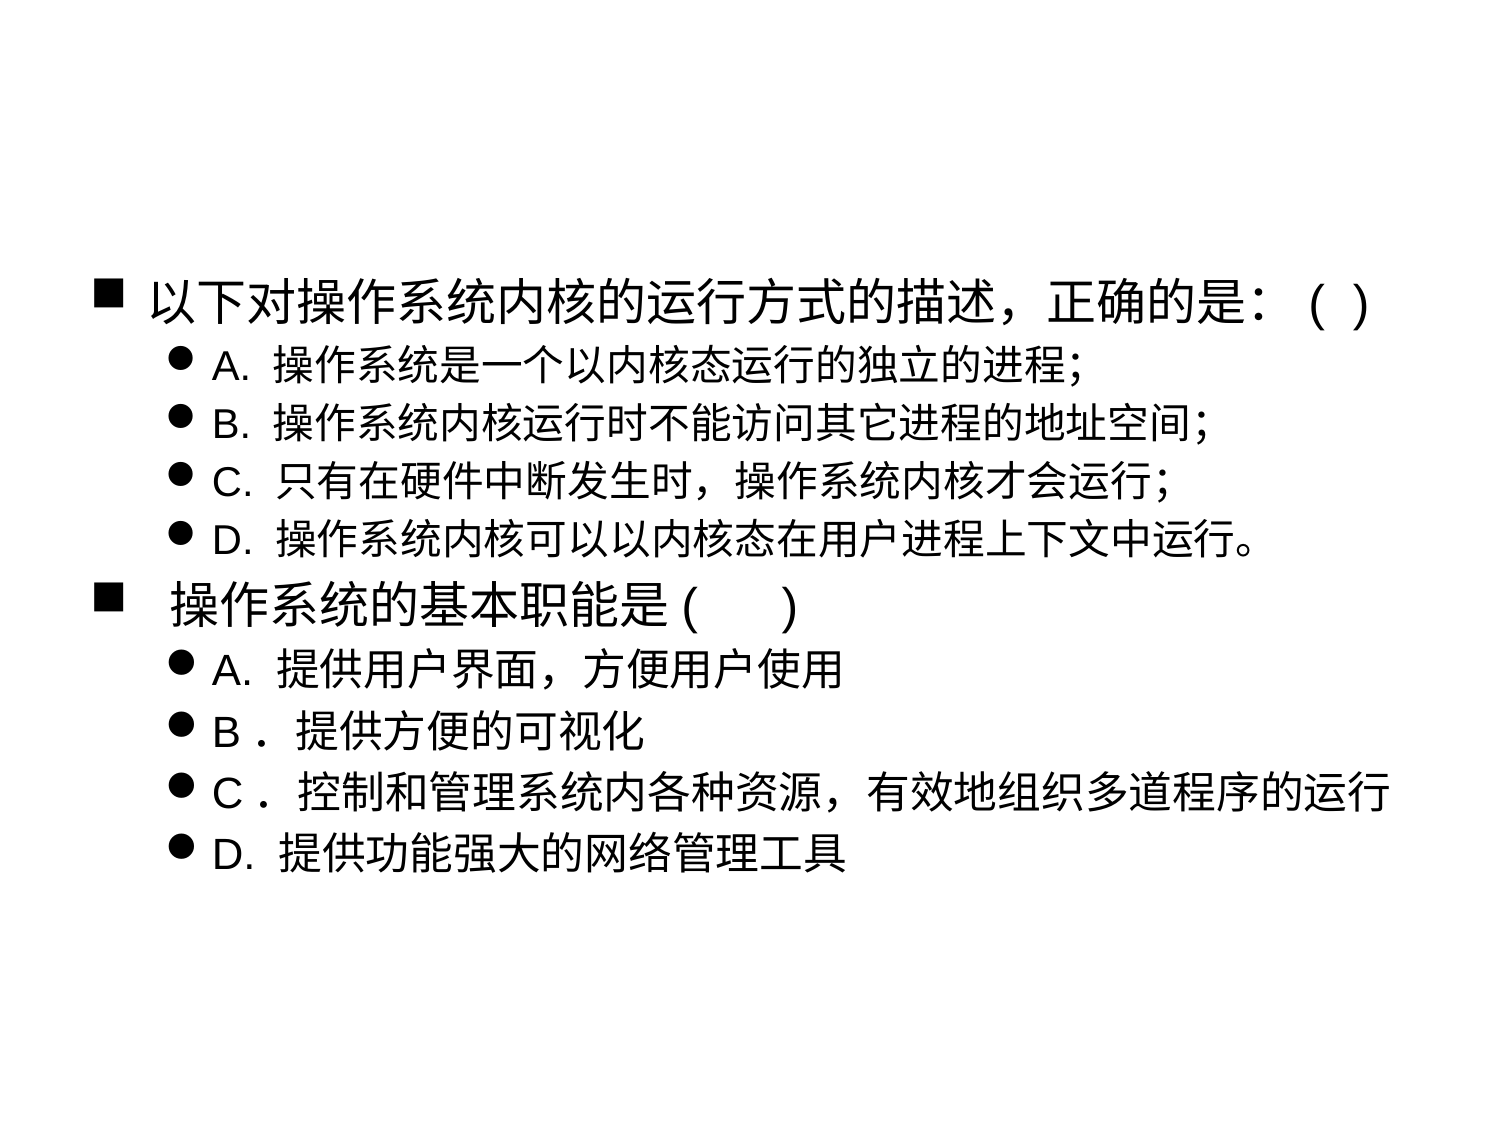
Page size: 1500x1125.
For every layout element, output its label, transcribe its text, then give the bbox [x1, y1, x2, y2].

list 以下对操作系统内核的运行方式的描述，正确的是：( ) A. 操作系统是一个以内核态运行的独立的进程； B. 操作系统内核运行时不能访问其它进程的地址空间； C. 只有在硬件中断发生时，操作系统内核才会运行； D. 操作系统内核可以以内核态在用户进程上下文中运行。 操作系统的基本职能是( ) A. 提供用户界面，方便用户使用 B．提供方便的可视化 C．控制和管理系统内各种资源，有效地组织多道程序的运行 D. 提供功能强大的网络管理工具 [74, 262, 1426, 1006]
